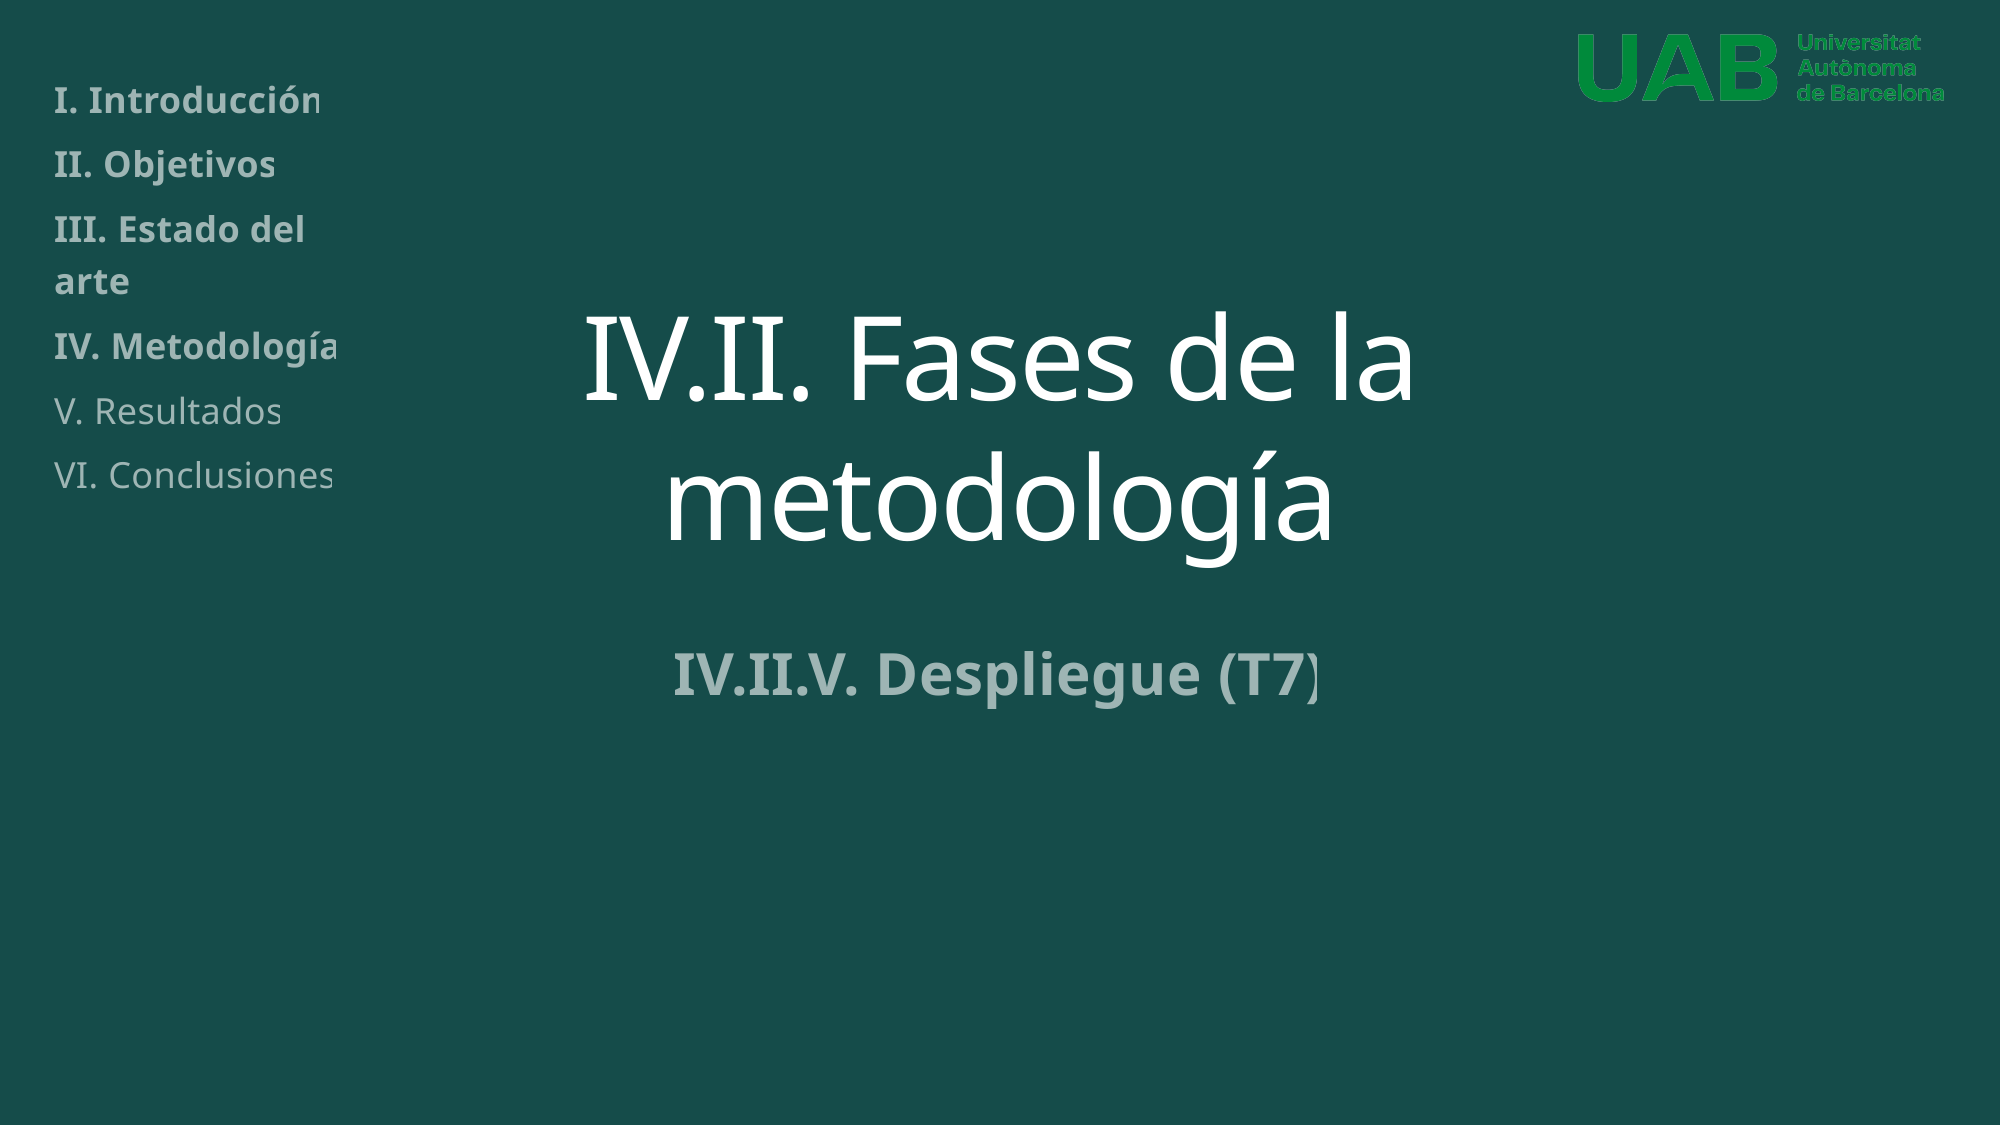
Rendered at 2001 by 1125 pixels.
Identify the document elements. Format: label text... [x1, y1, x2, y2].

subtitle IV.II.V. Despliegue (T7) [433, 623, 1567, 977]
title IV.II. Fases de la metodología [433, 79, 1567, 565]
text_box I. Introducción II. Objetivos III. Estado del arte IV. Metodología V. Resultados VI. Conclusiones [54, 68, 345, 509]
picture [1576, 34, 1946, 103]
